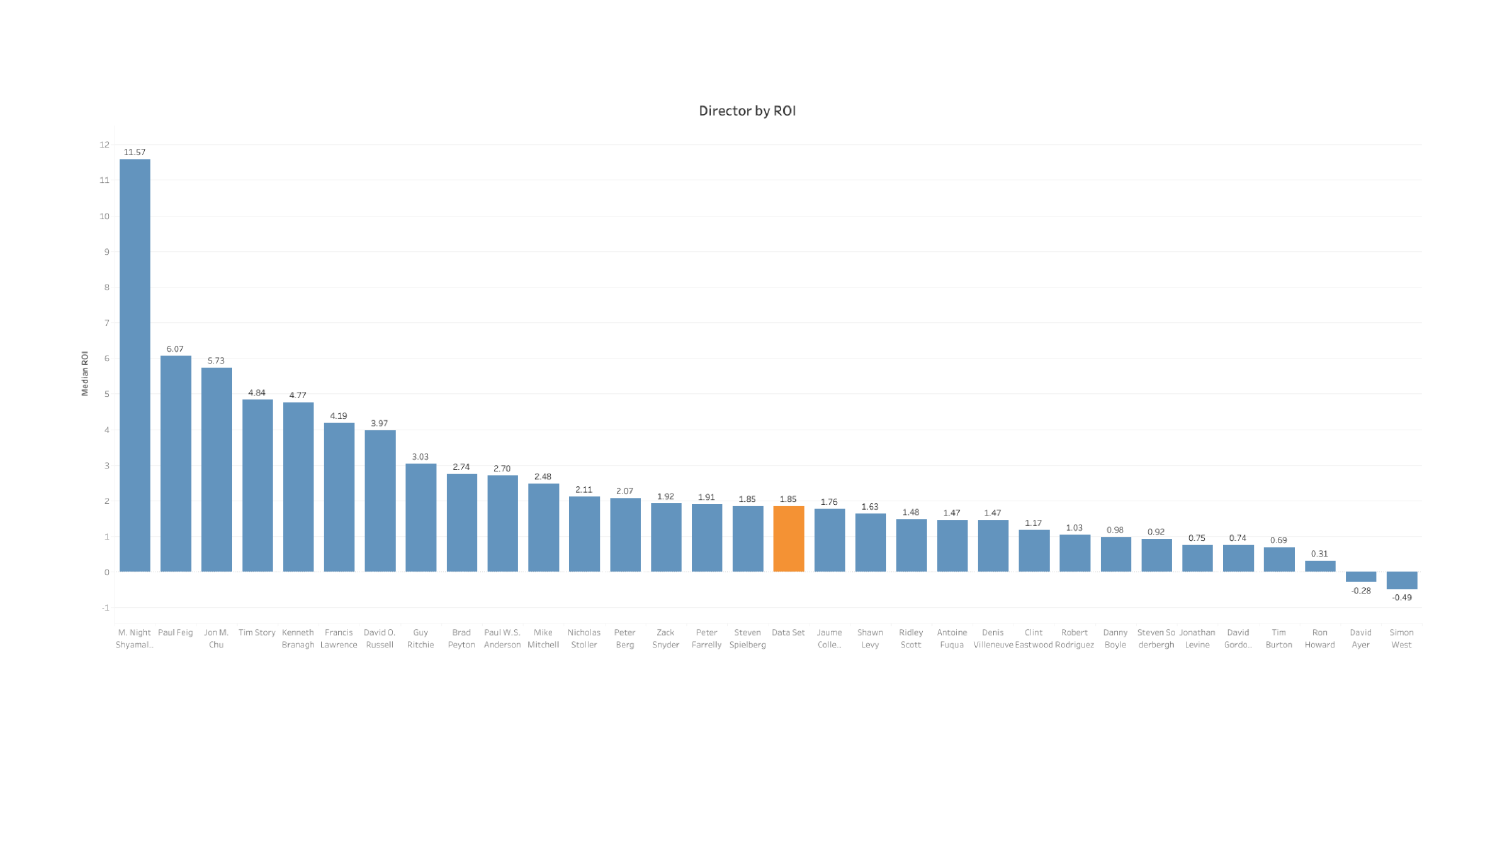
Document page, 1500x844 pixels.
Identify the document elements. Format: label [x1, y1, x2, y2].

picture [73, 96, 1427, 650]
